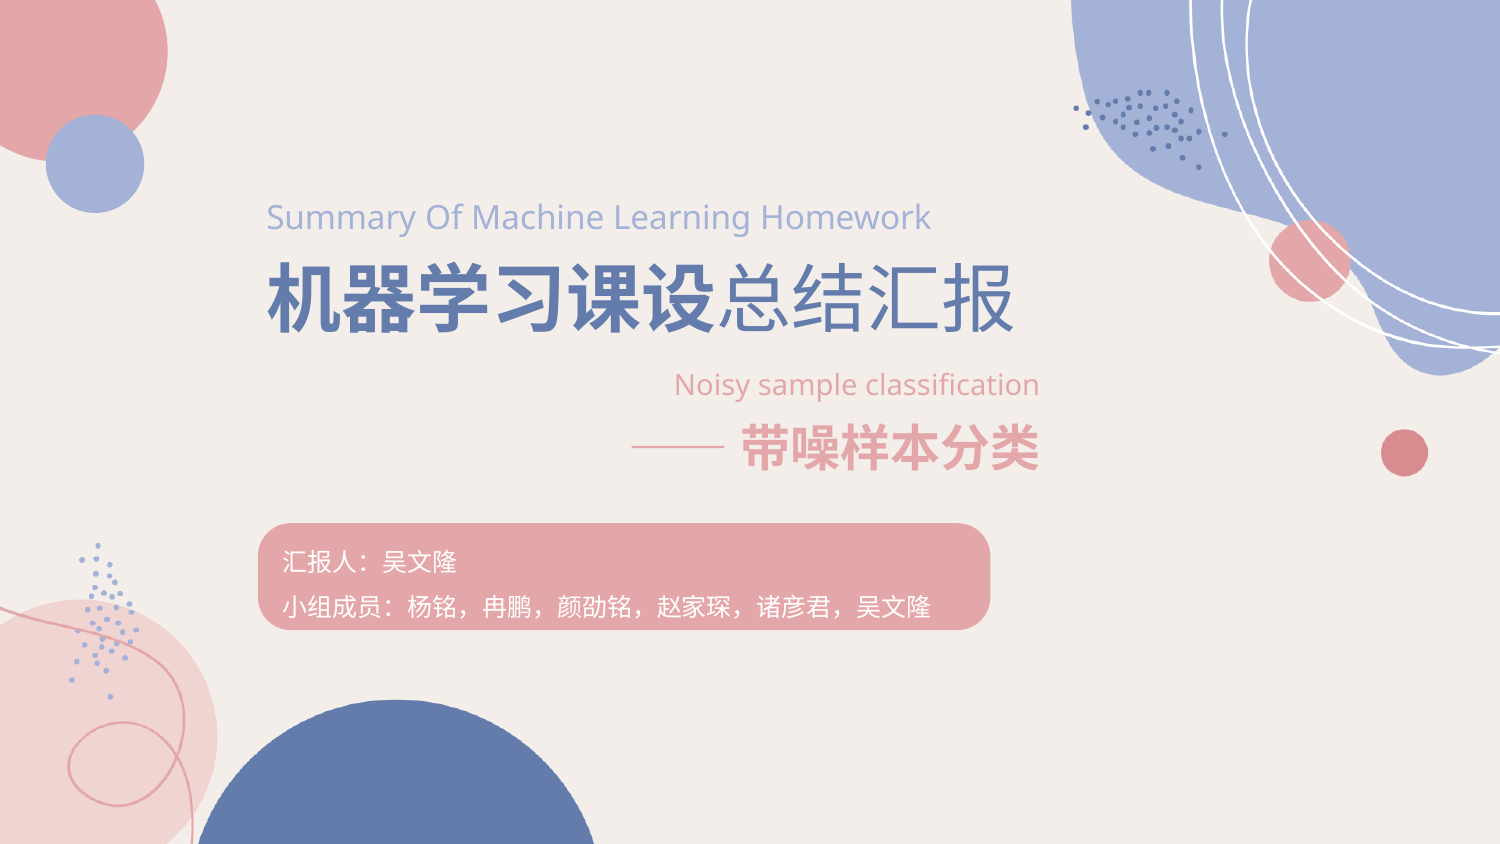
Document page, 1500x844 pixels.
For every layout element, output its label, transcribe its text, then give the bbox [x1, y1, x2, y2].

text_box 汇报人：吴文隆 小组成员：杨铭，冉鹏，颜劭铭，赵家琛，诸彦君，吴文隆 [256, 522, 992, 632]
text_box 机器学习课设总结汇报 [251, 244, 1032, 350]
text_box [0, 0, 168, 213]
text_box Summary Of Machine Learning Homework [251, 189, 1168, 244]
picture [0, 0, 1500, 844]
text_box ——带噪样本分类 [257, 409, 1056, 484]
text_box Noisy sample classification [257, 358, 1056, 409]
